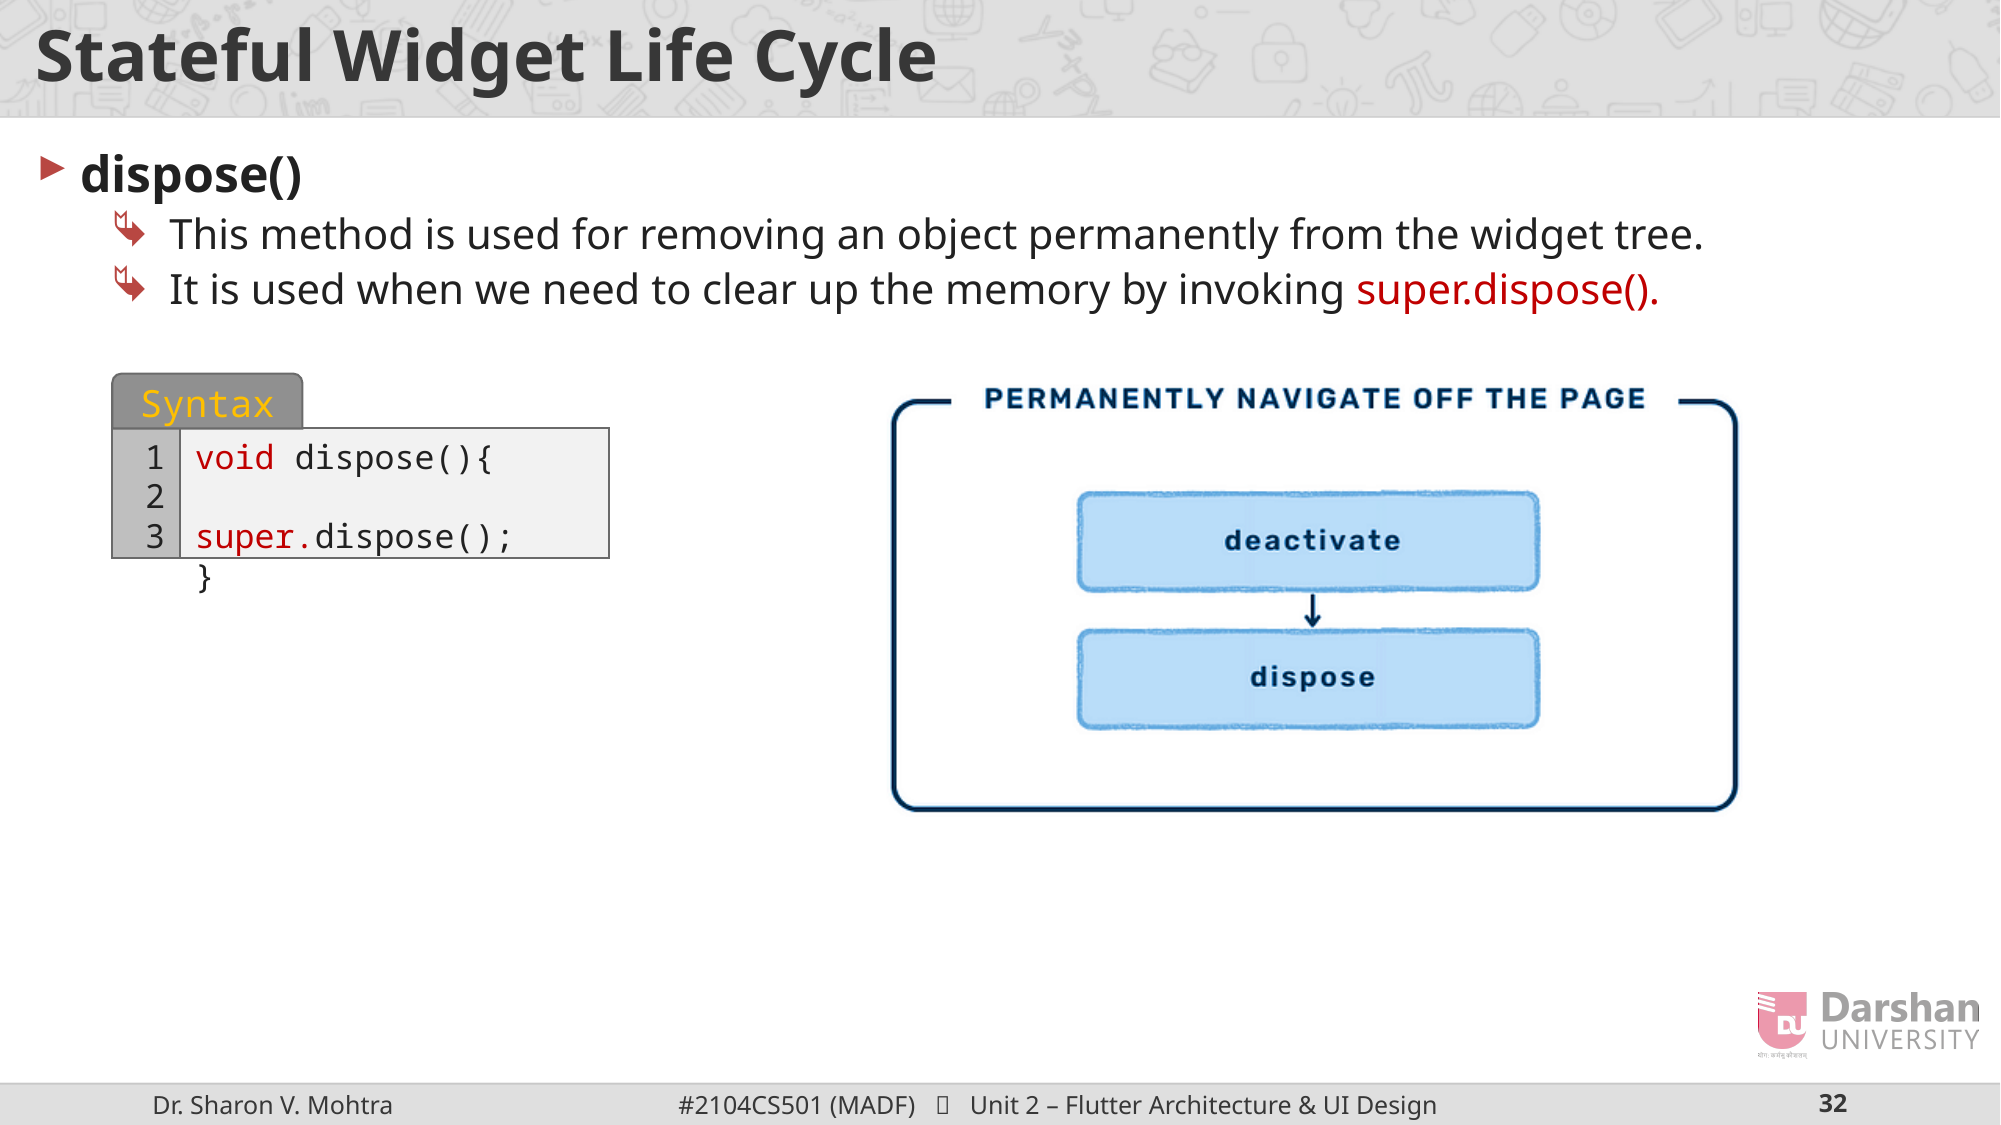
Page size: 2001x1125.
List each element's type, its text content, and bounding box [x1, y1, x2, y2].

title Stateful Widget Life Cycle [0, 0, 2000, 117]
list dispose() This method is used for removing an object permanently from the widget tree. It is used when we need to clear up the memory by invoking super.dispose(). [21, 141, 1979, 1059]
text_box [112, 373, 610, 558]
picture [875, 373, 1754, 827]
